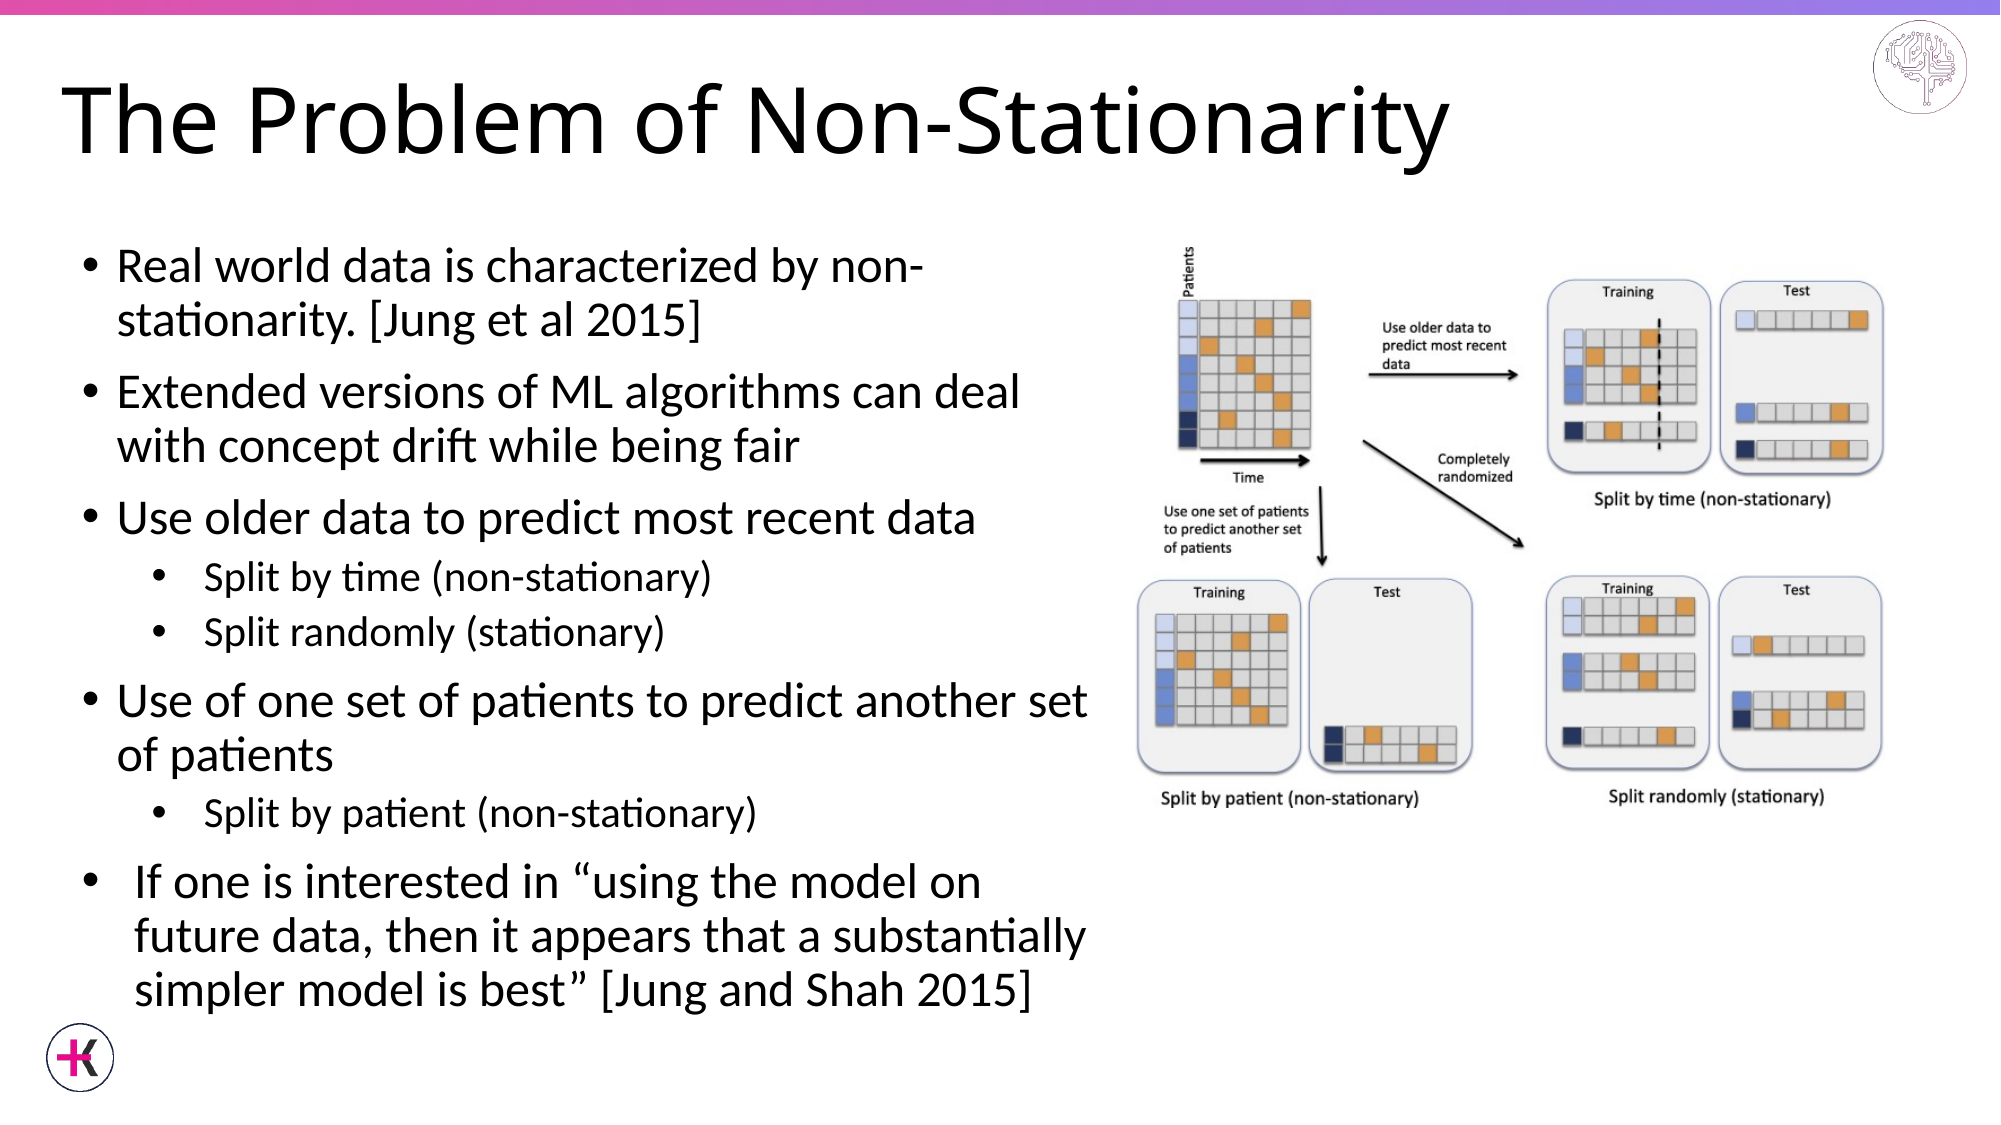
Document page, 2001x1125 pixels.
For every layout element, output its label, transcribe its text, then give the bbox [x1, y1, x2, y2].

picture [0, 0, 2000, 15]
text_box Real world data is characterized by non-stationarity. [Jung et al 2015] Extended versions of ML algorithms can deal with concept drift while being fair Use older data to predict most recent data Split by time (non-stationary) Split randomly (stationary) Use of one set of patients to predict another set of patients Split by patient (non-stationary) If one is interested in “using the model on future data, then it appears that a substantially simpler model is best” [Jung and Shah 2015] [67, 232, 1115, 1031]
picture [46, 1023, 114, 1092]
picture [1873, 20, 1967, 114]
title The Problem of Non-Stationarity [46, 15, 1772, 233]
picture [1135, 247, 1886, 808]
